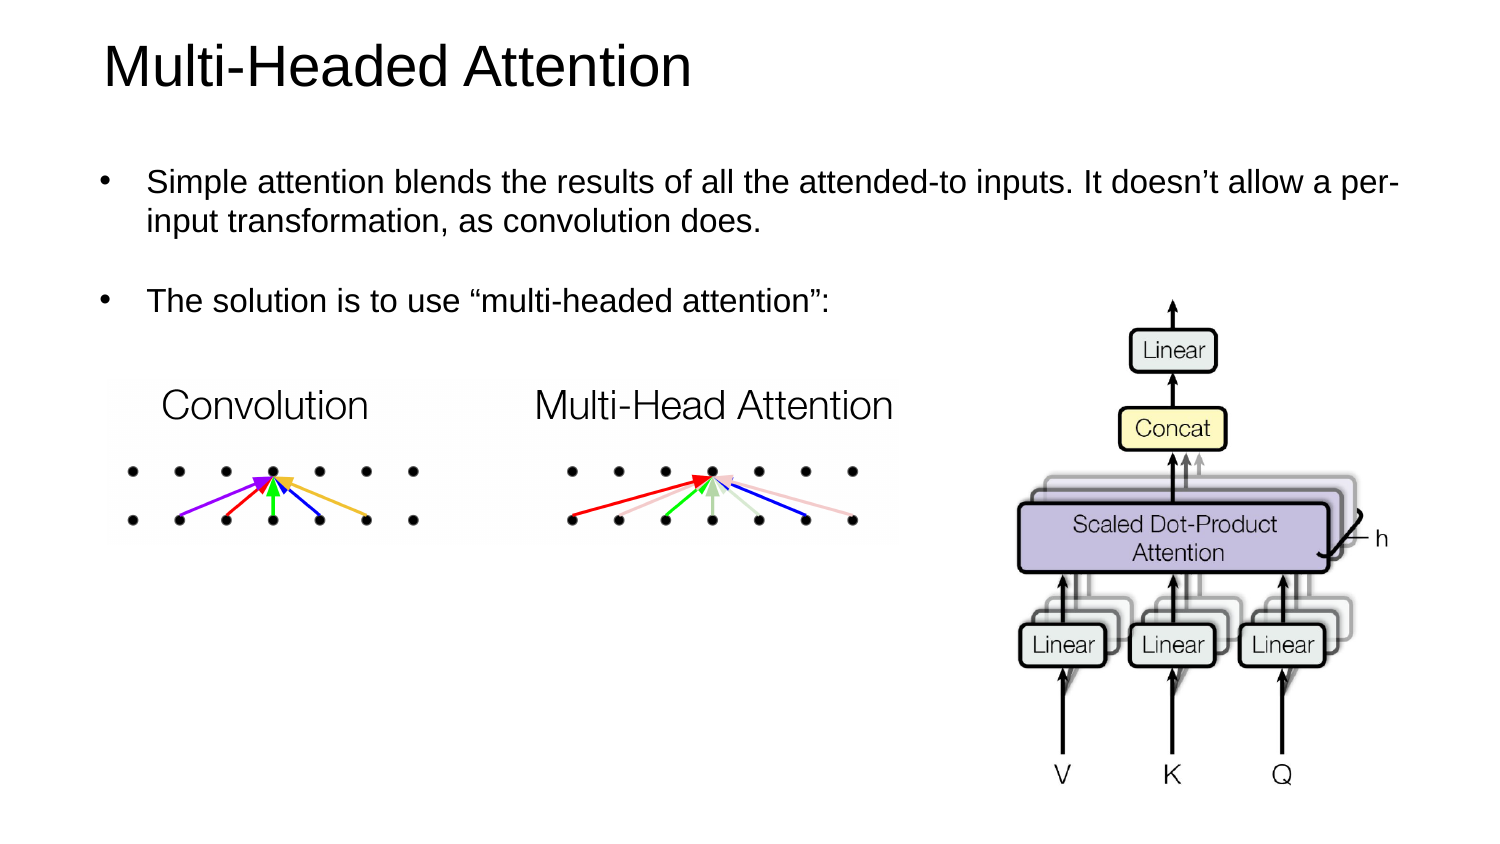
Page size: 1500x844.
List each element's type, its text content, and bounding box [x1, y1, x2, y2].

picture [107, 379, 899, 545]
picture [957, 299, 1397, 792]
text_box Multi-Headed Attention [92, 17, 1377, 148]
text_box Simple attention blends the results of all the attended-to inputs. It doesn’t allow a per-input transformation, as convolution does. The solution is to use “multi-headed attention”: [88, 148, 1452, 792]
